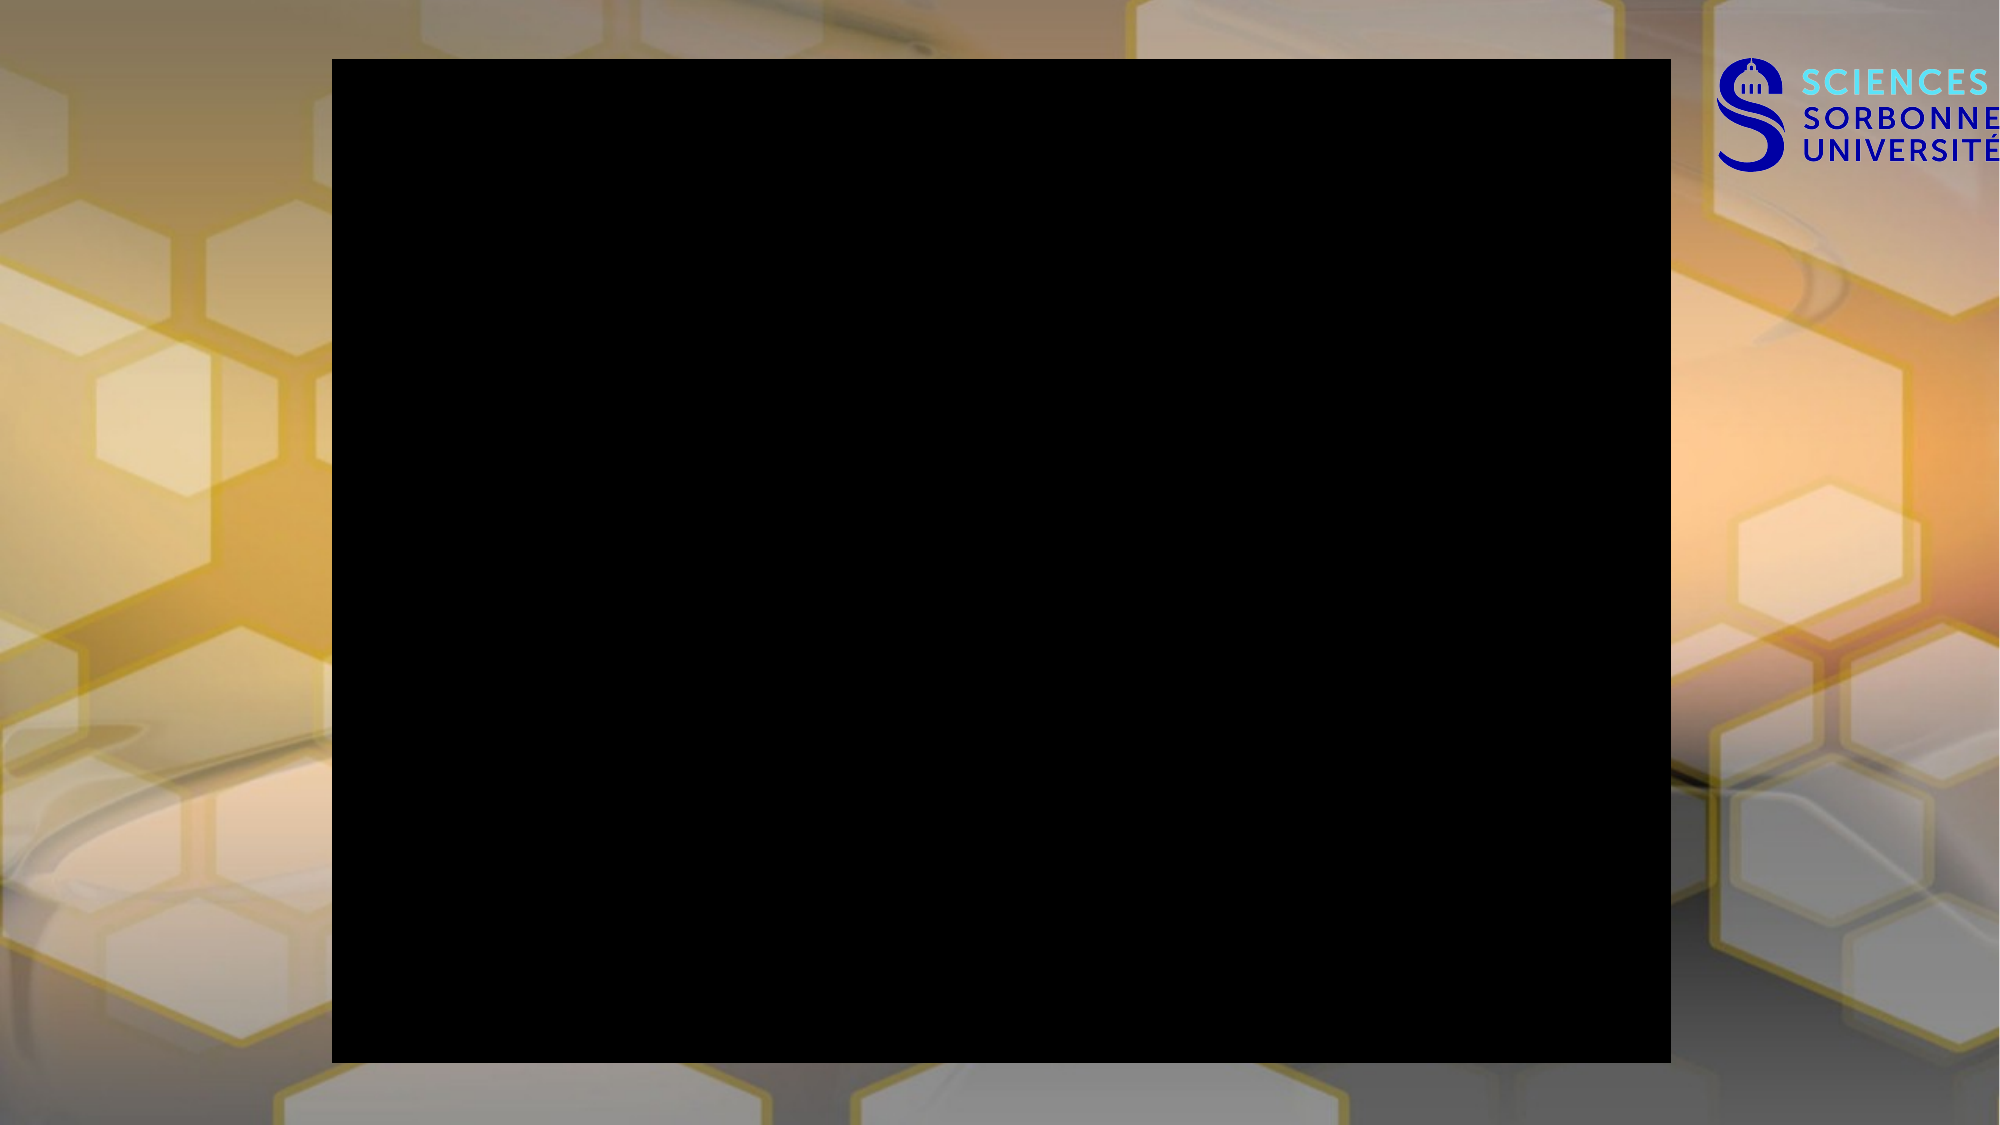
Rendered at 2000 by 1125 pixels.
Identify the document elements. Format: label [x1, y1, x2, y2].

picture [0, 0, 2000, 1125]
list [331, 58, 1672, 1064]
